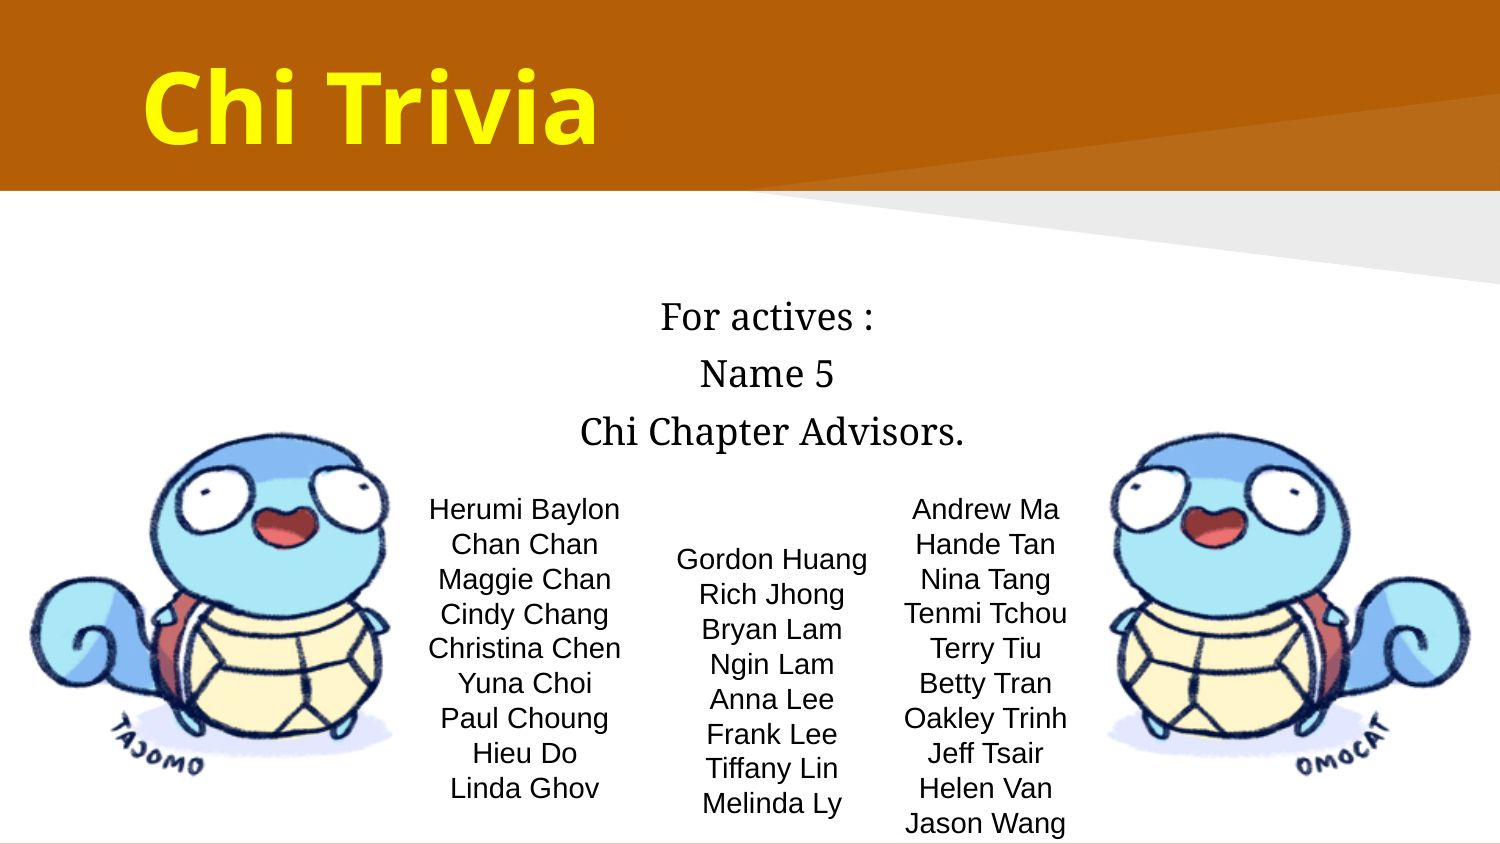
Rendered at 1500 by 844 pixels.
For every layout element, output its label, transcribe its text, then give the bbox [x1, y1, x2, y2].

text_box Andrew Ma Hande Tan Nina Tang Tenmi Tchou Terry Tiu Betty Tran Oakley Trinh Jeff Tsair Helen Van Jason Wang [880, 474, 1091, 833]
text_box Herumi Baylon Chan Chan Maggie Chan Cindy Chang Christina Chen Yuna Choi Paul Choung Hieu Do Linda Ghov [473, 475, 649, 815]
list For actives : Name 5 Chi Chapter Advisors. Gordon Huang Rich Jhong Bryan Lam Ngin Lam Anna Lee Frank Lee Tiffany Lin Melinda Ly [75, 277, 1439, 815]
title Chi Trivia [75, 33, 1425, 175]
picture [1030, 345, 1500, 815]
picture [0, 345, 469, 815]
